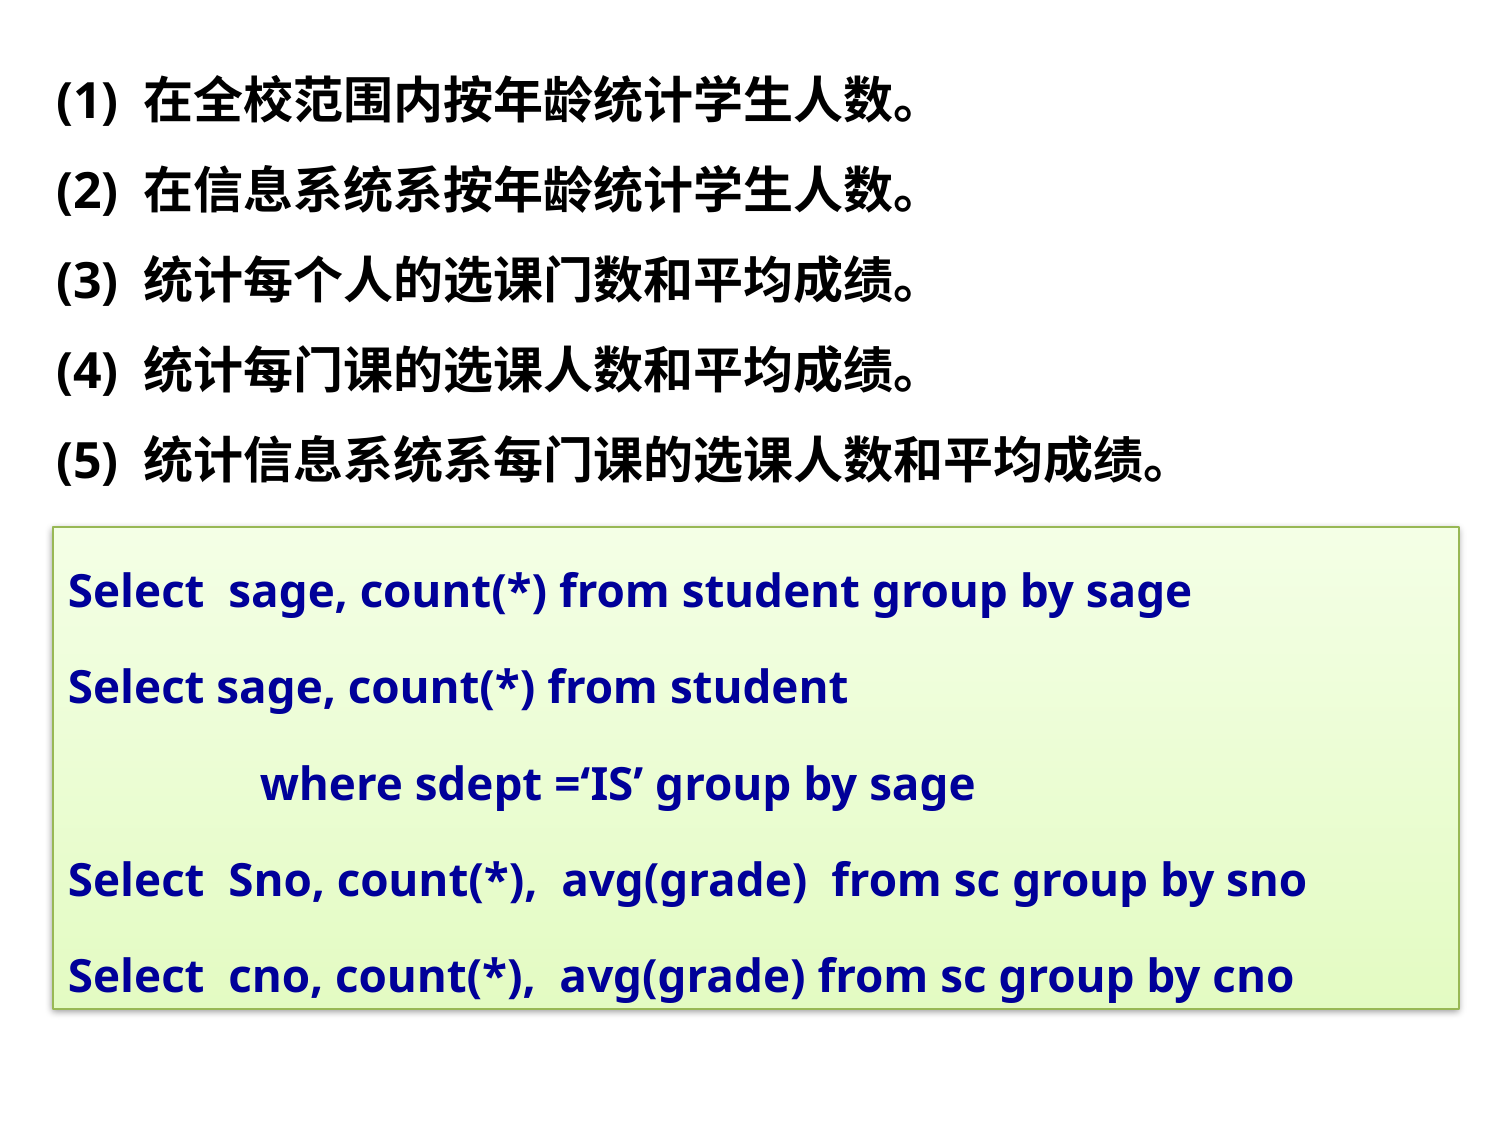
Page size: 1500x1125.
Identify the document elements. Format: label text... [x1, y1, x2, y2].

list (1) 在全校范围内按年龄统计学生人数。 (2) 在信息系统系按年龄统计学生人数。 (3) 统计每个人的选课门数和平均成绩。 (4) 统计每门课的选课人数和平均成绩。 (5) 统计信息系统系每门课的选课人数和平均成绩。 [41, 31, 1471, 480]
text_box Select sage, count(*) from student group by sage Select sage, count(*) from student where sdept =‘IS’ group by sage Select Sno, count(*), avg(grade) from sc group by sno Select cno, count(*), avg(grade) from sc group by cno [52, 526, 1460, 1010]
